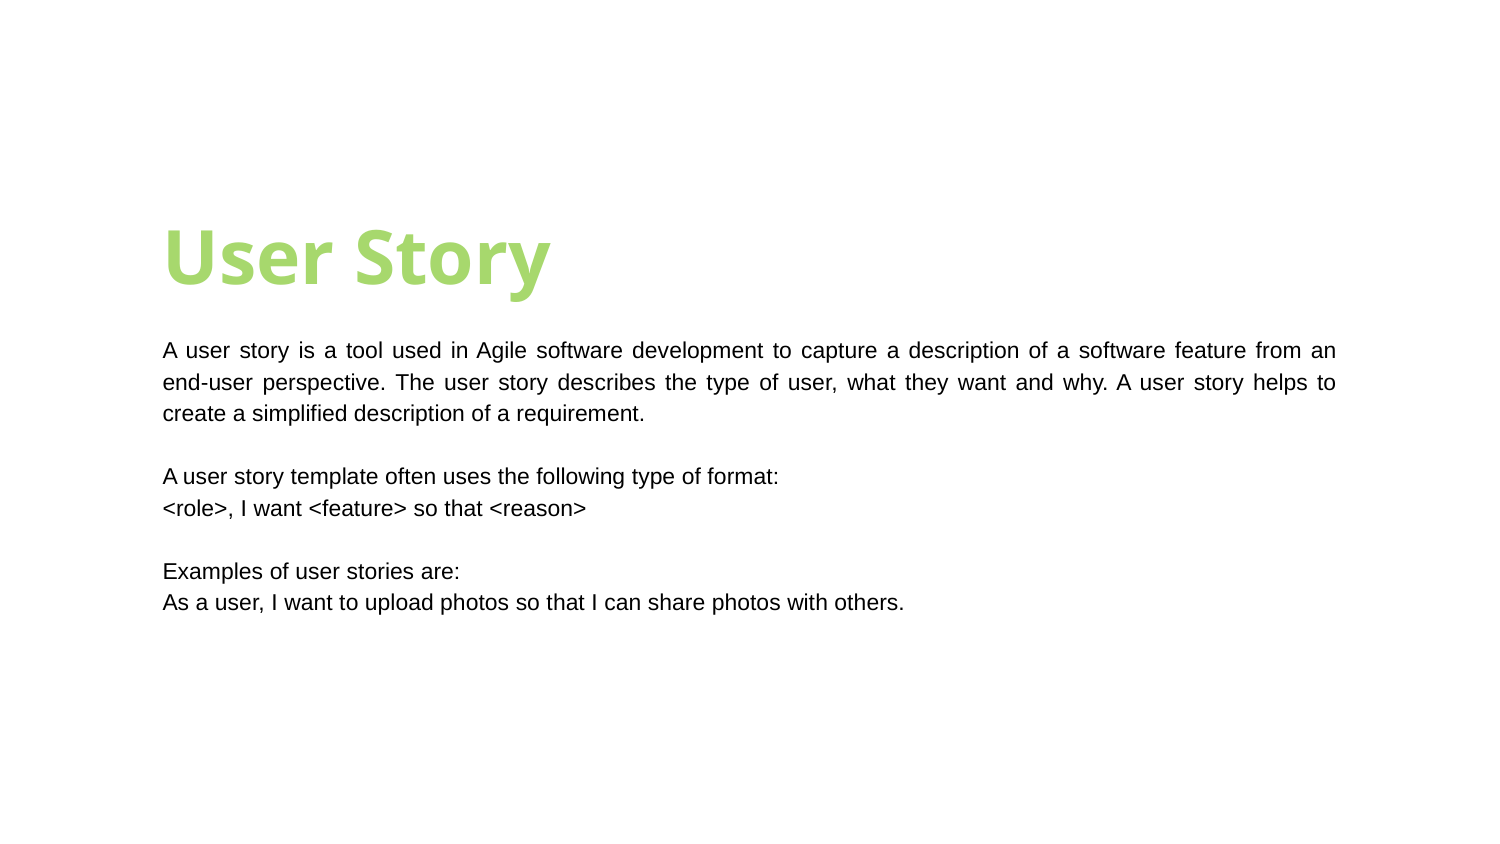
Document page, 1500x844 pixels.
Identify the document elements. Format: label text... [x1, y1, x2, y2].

text_box User Story A user story is a tool used in Agile software development to capture a description of a software feature from an end-user perspective. The user story describes the type of user, what they want and why. A user story helps to create a simplified description of a requirement. A user story template often uses the following type of format: <role>, I want <feature> so that <reason> Examples of user stories are: As a user, I want to upload photos so that I can share photos with others. [147, 194, 1353, 631]
